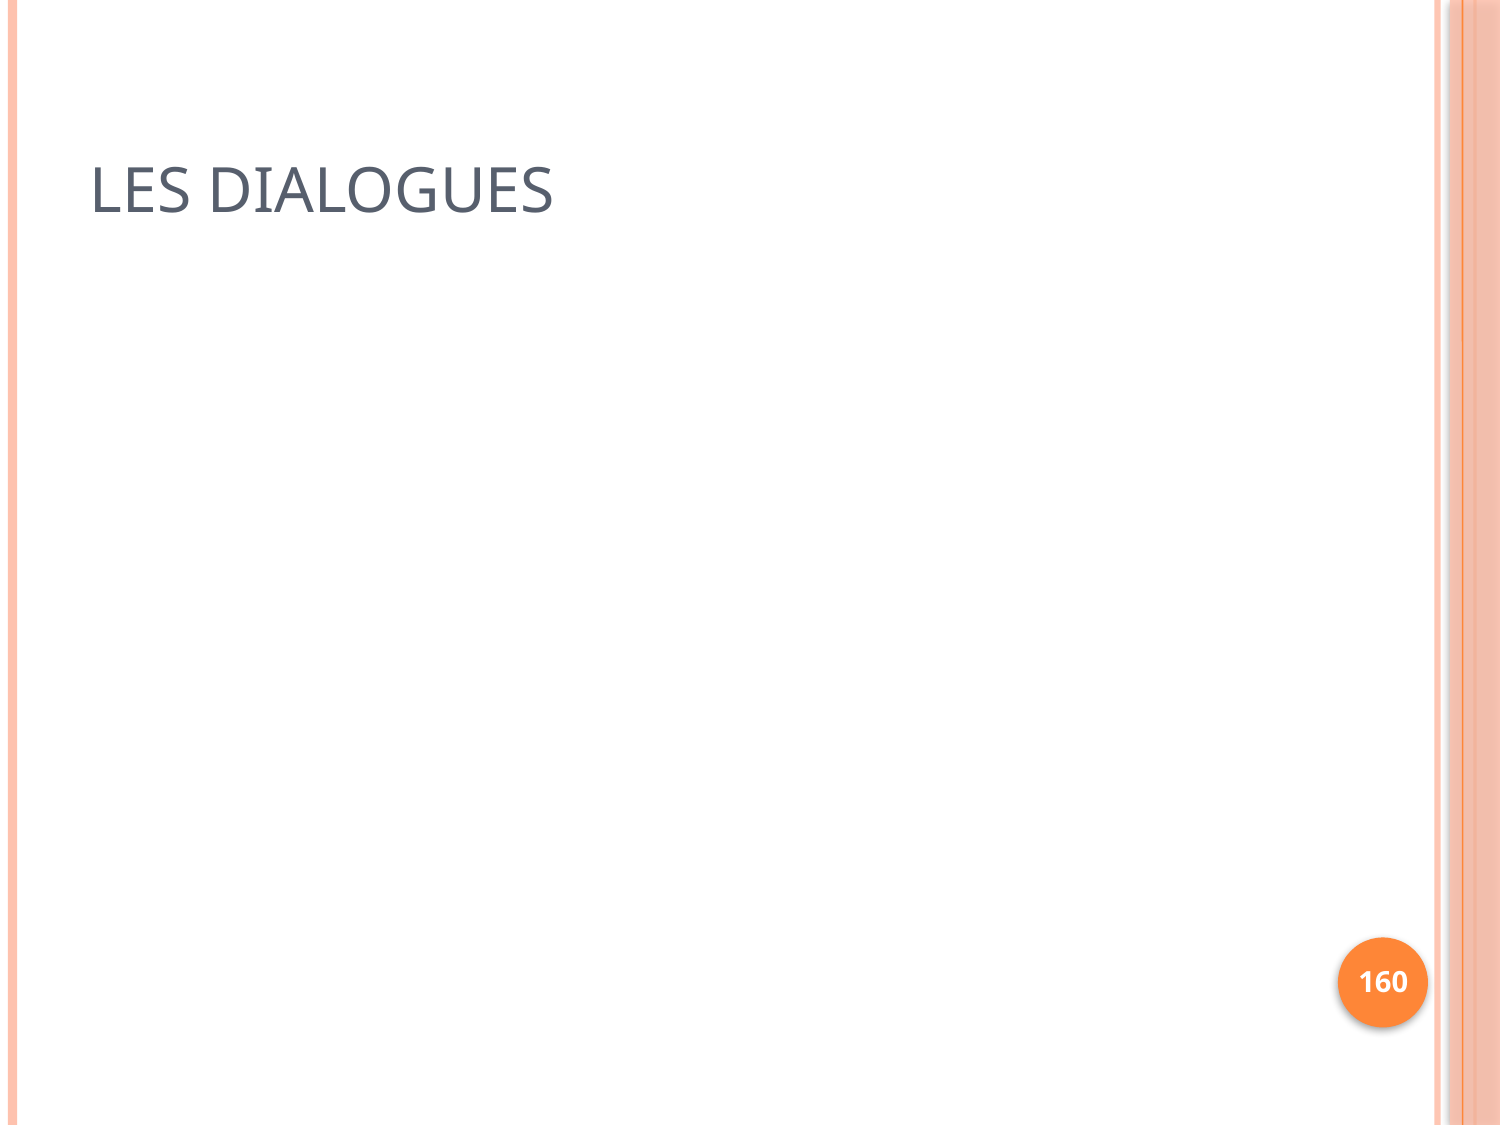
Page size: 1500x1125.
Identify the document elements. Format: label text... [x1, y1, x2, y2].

slide_number 160 [1333, 940, 1434, 1027]
title Les dialogues [75, 45, 1300, 233]
